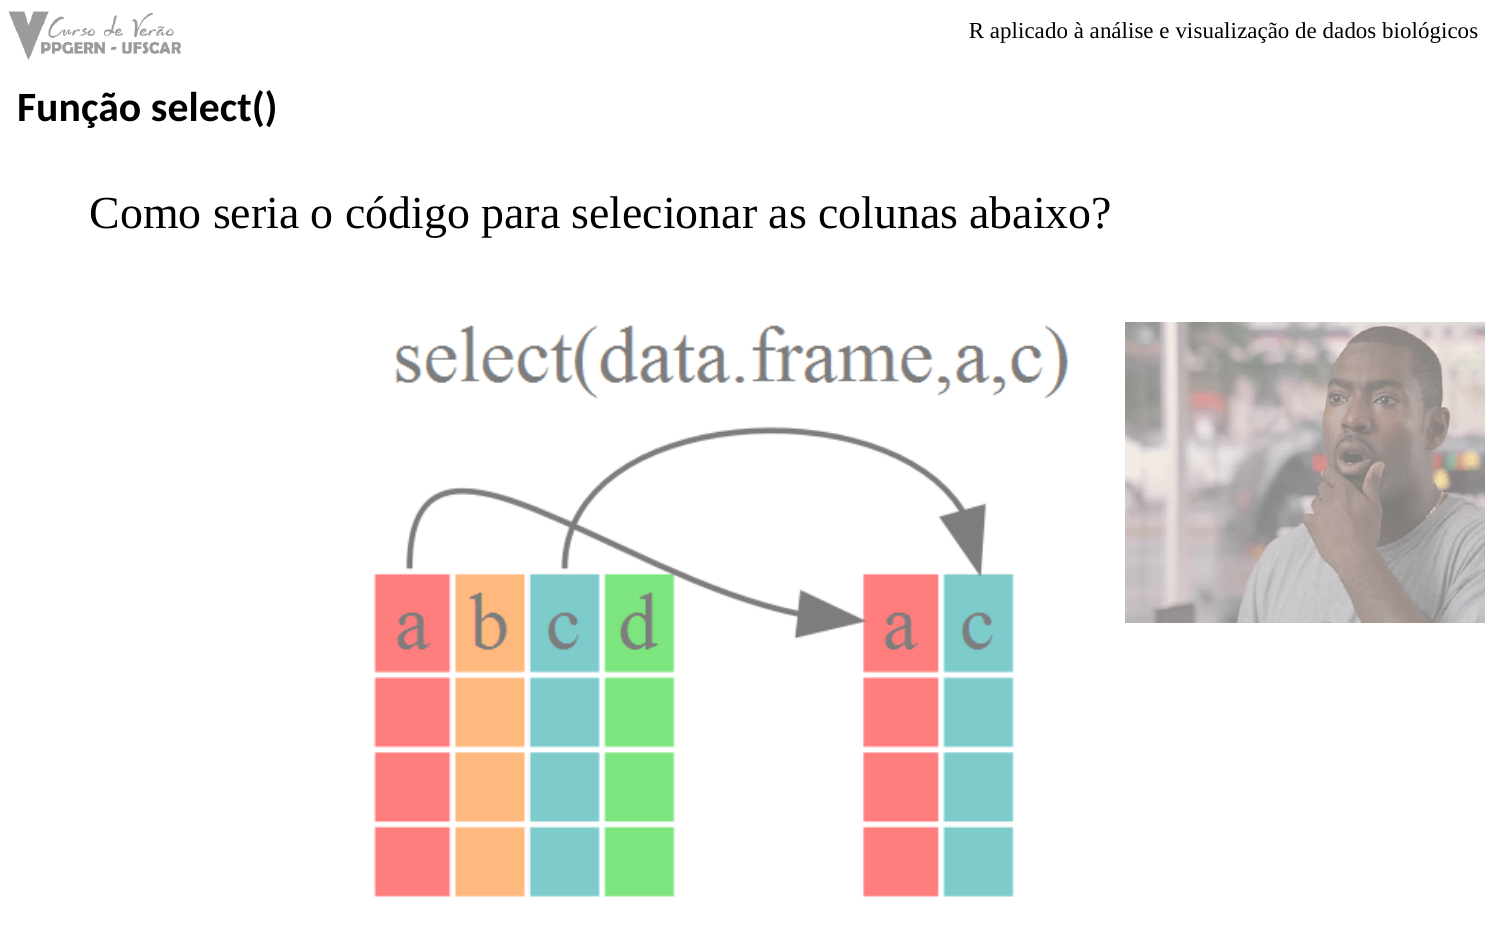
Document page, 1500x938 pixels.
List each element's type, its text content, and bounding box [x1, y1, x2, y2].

picture [336, 297, 1096, 929]
text_box Função select() [2, 72, 1065, 151]
text_box Como seria o código para selecionar as colunas abaixo? [74, 166, 1455, 938]
picture [1124, 321, 1486, 624]
text_box R aplicado à análise e visualização de dados biológicos [608, 8, 1494, 51]
picture [5, 7, 183, 64]
